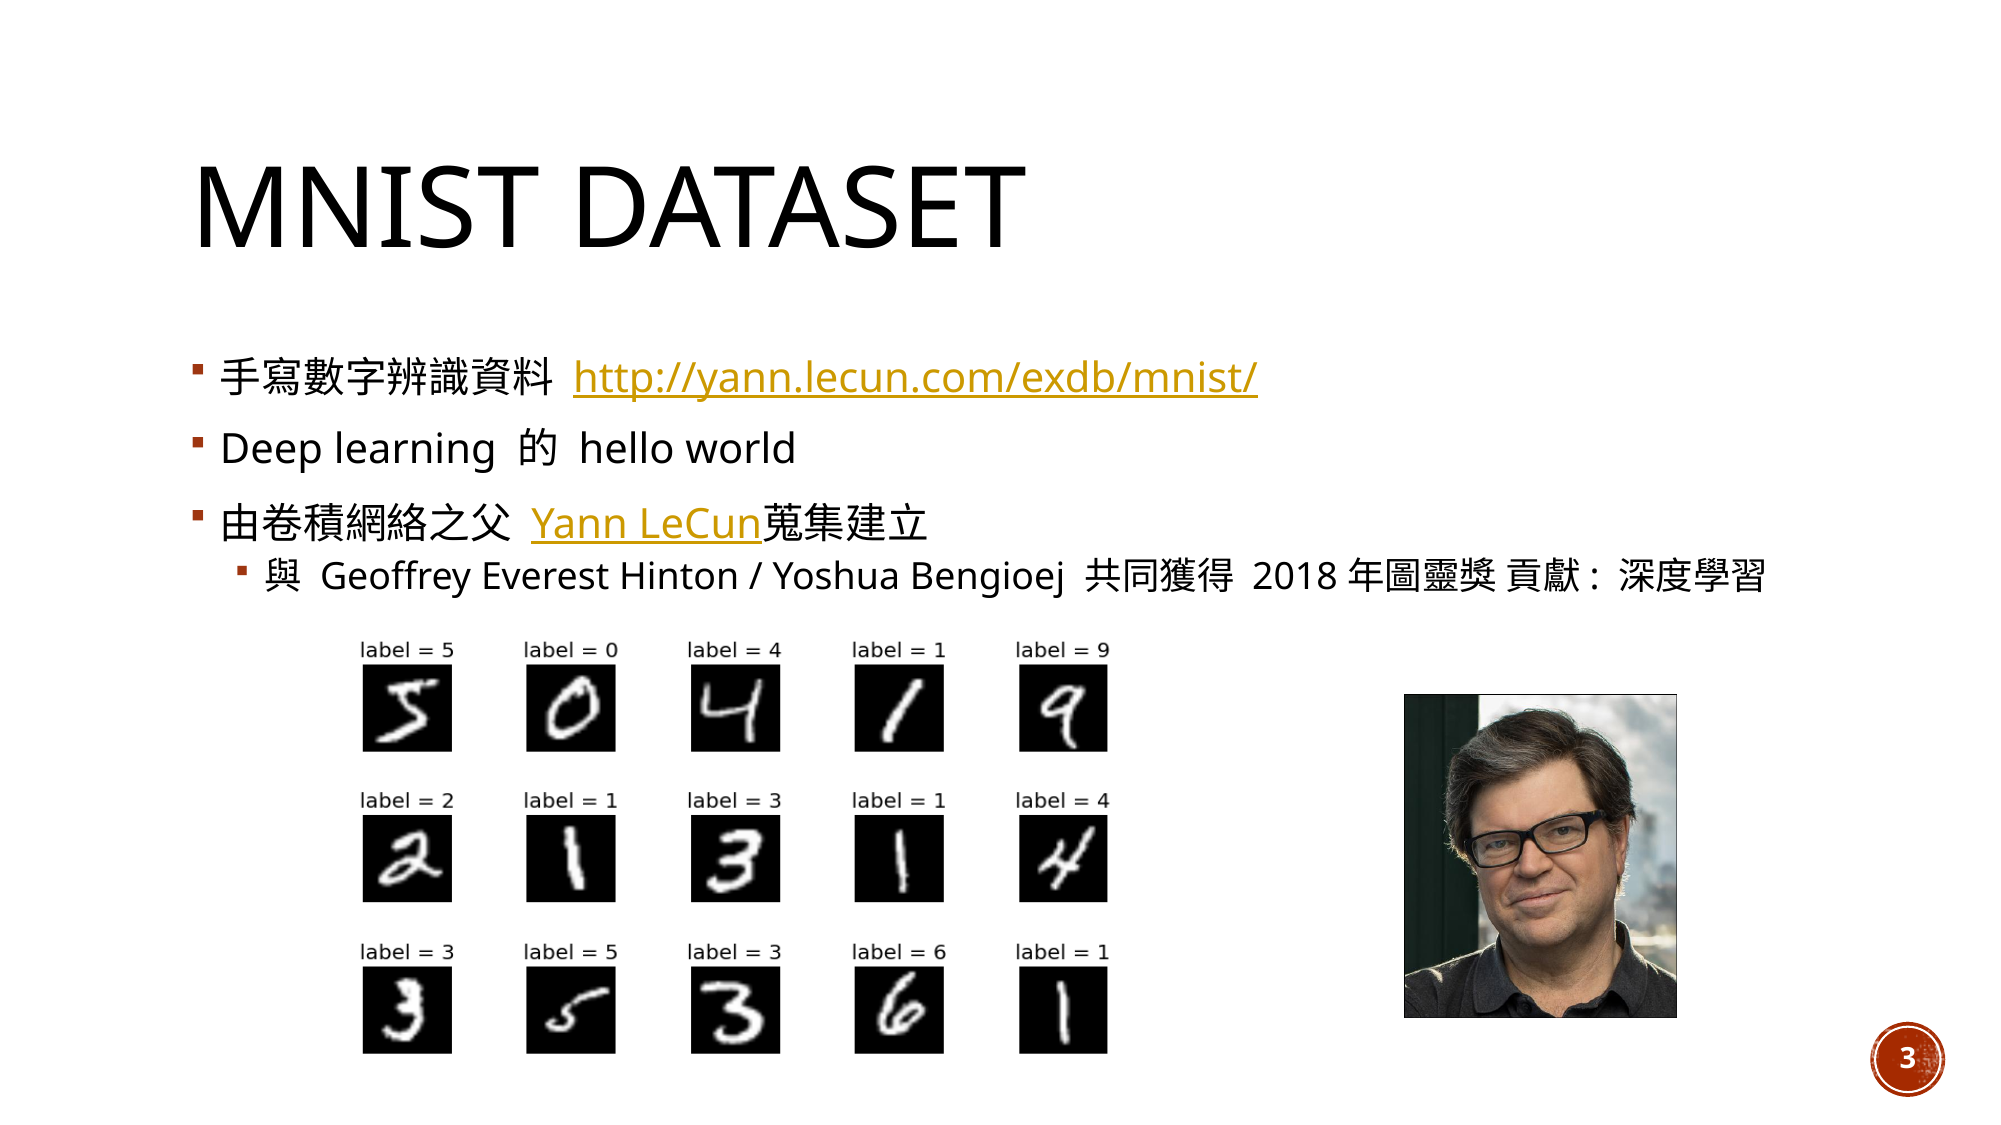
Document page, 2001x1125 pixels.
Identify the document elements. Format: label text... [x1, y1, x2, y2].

picture [302, 623, 1141, 1089]
list 手寫數字辨識資料 http://yann.lecun.com/exdb/mnist/ Deep learning 的 hello world 由卷積網絡之父 Yann LeCun蒐集建立 與 Geoffrey Everest Hinton / Yoshua Bengioej 共同獲得 2018年圖靈獎 貢獻: 深度學習 [174, 343, 1825, 1008]
slide_number 3 [1855, 1028, 1961, 1089]
picture [1404, 694, 1677, 1018]
title Mnist dataset [175, 79, 1826, 344]
